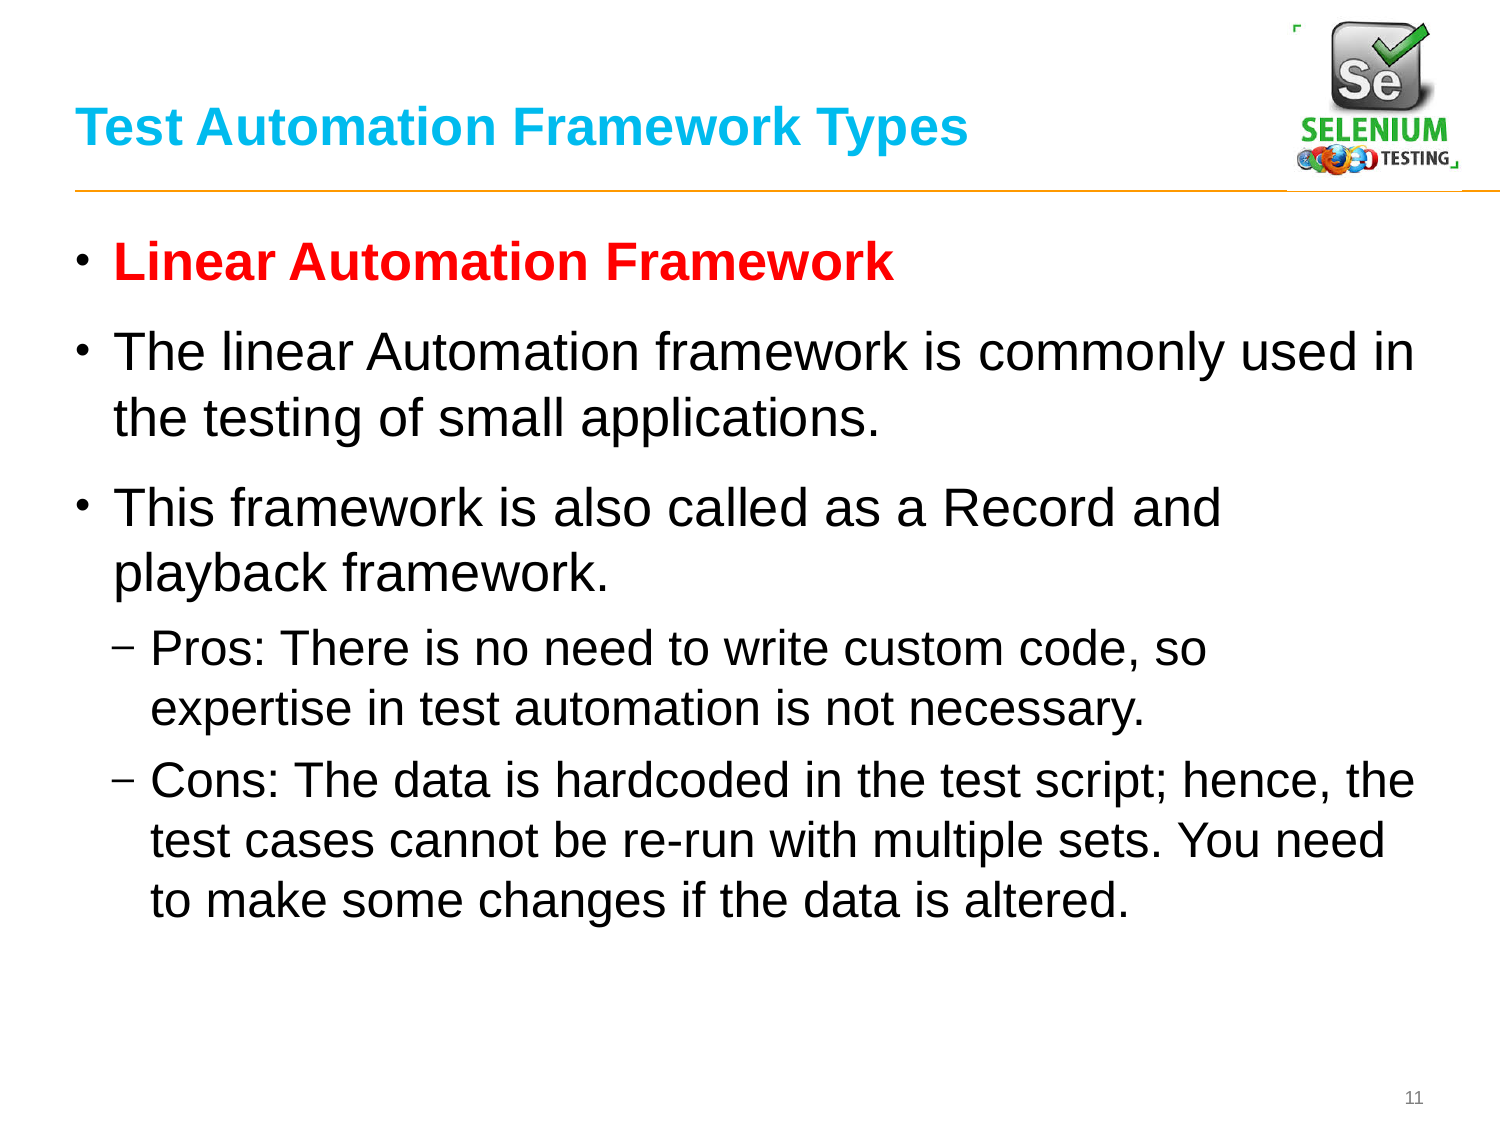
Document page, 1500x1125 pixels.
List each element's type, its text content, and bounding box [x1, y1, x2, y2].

title Test Automation Framework Types [75, 27, 1422, 157]
list Linear Automation Framework The linear Automation framework is commonly used in the testing of small applications. This framework is also called as a Record and playback framework. Pros: There is no need to write custom code, so expertise in test automation is not necessary. Cons: The data is hardcoded in the test script; hence, the test cases cannot be re-run with multiple sets. You need to make some changes if the data is altered. [75, 226, 1425, 1018]
picture [1287, 16, 1462, 191]
